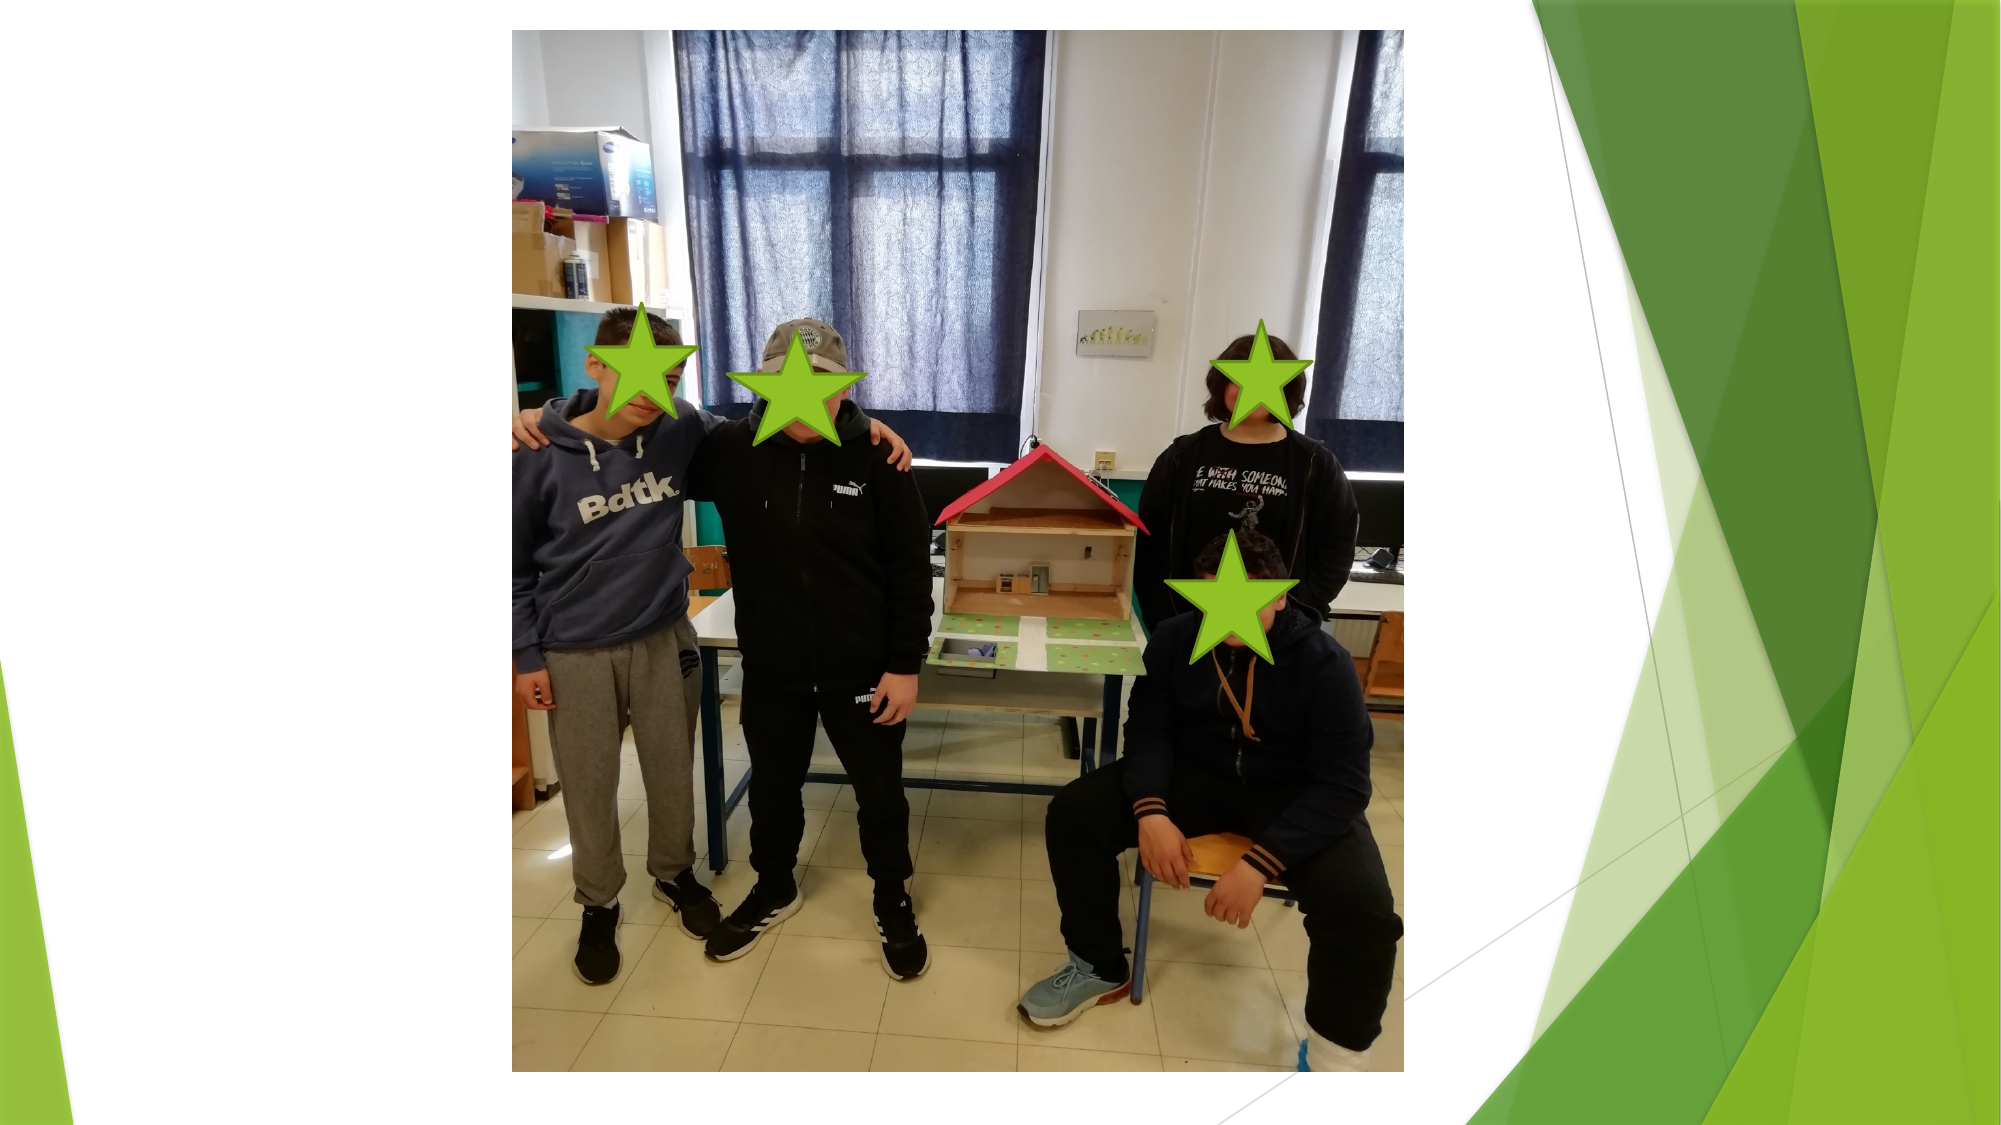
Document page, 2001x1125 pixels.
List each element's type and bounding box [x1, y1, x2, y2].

picture [511, 29, 1405, 1073]
